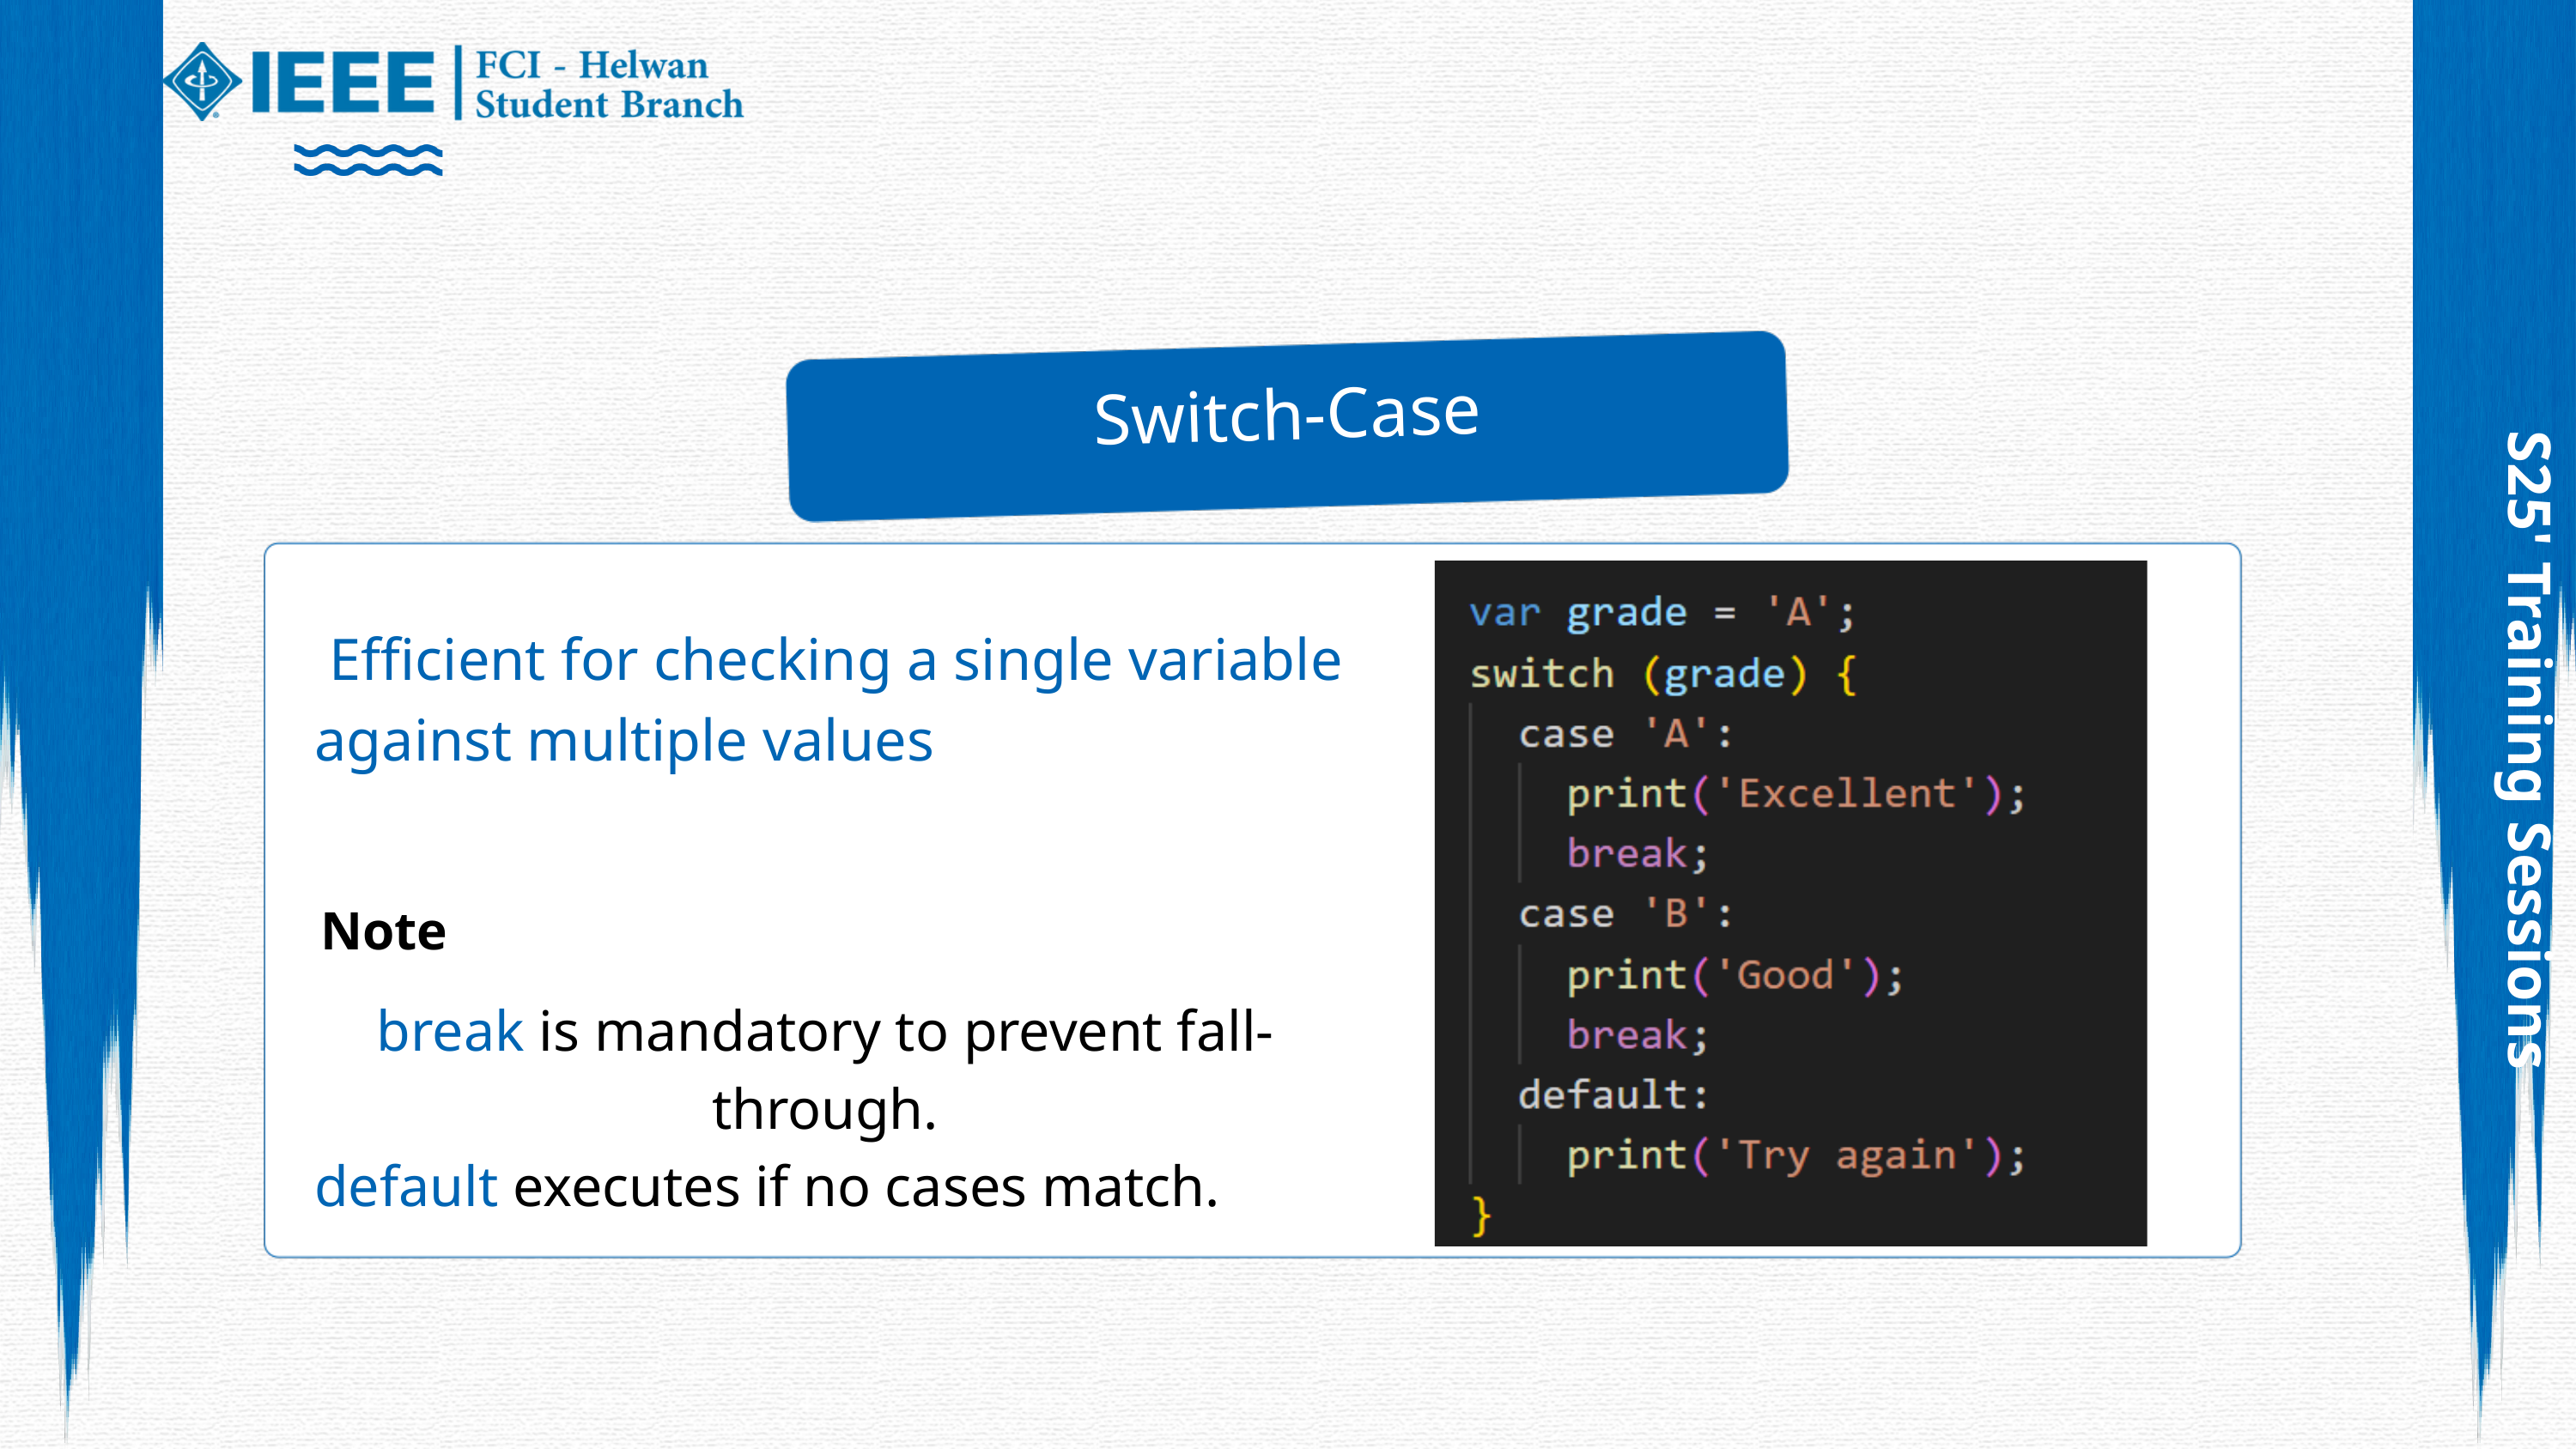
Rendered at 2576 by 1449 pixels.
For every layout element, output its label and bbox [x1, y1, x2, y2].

text_box [1770, 642, 2576, 806]
text_box [0, 642, 314, 806]
text_box [2205, 710, 2576, 791]
text_box [0, 0, 2576, 1449]
text_box [841, 365, 1735, 486]
text_box [313, 624, 1365, 800]
text_box [162, 41, 747, 122]
